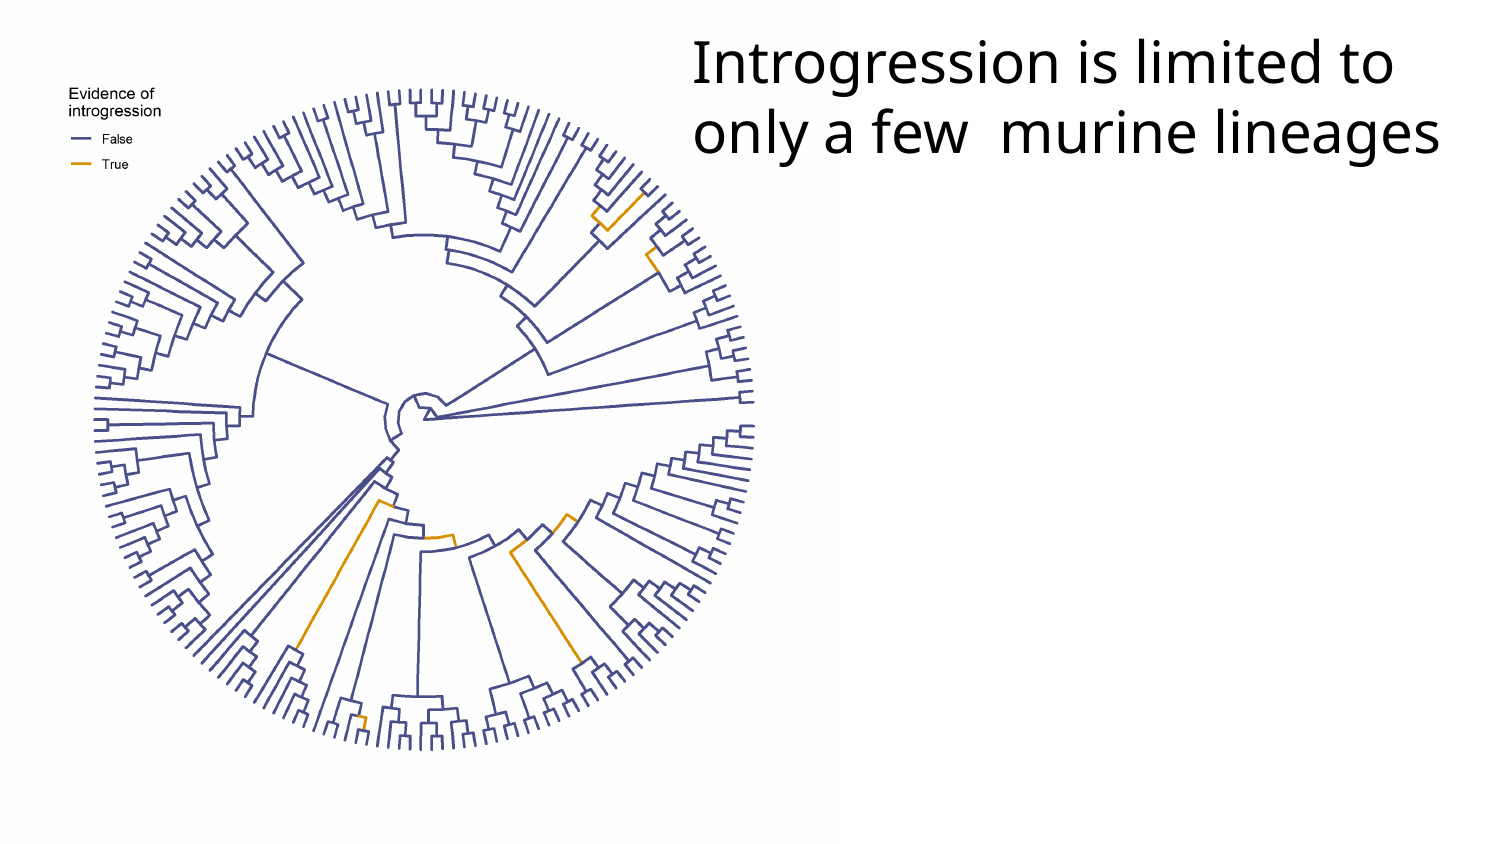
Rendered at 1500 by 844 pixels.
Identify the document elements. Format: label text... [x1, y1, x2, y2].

title Introgression is limited to only a few murine lineages [848, 24, 1463, 166]
picture [0, 0, 844, 844]
